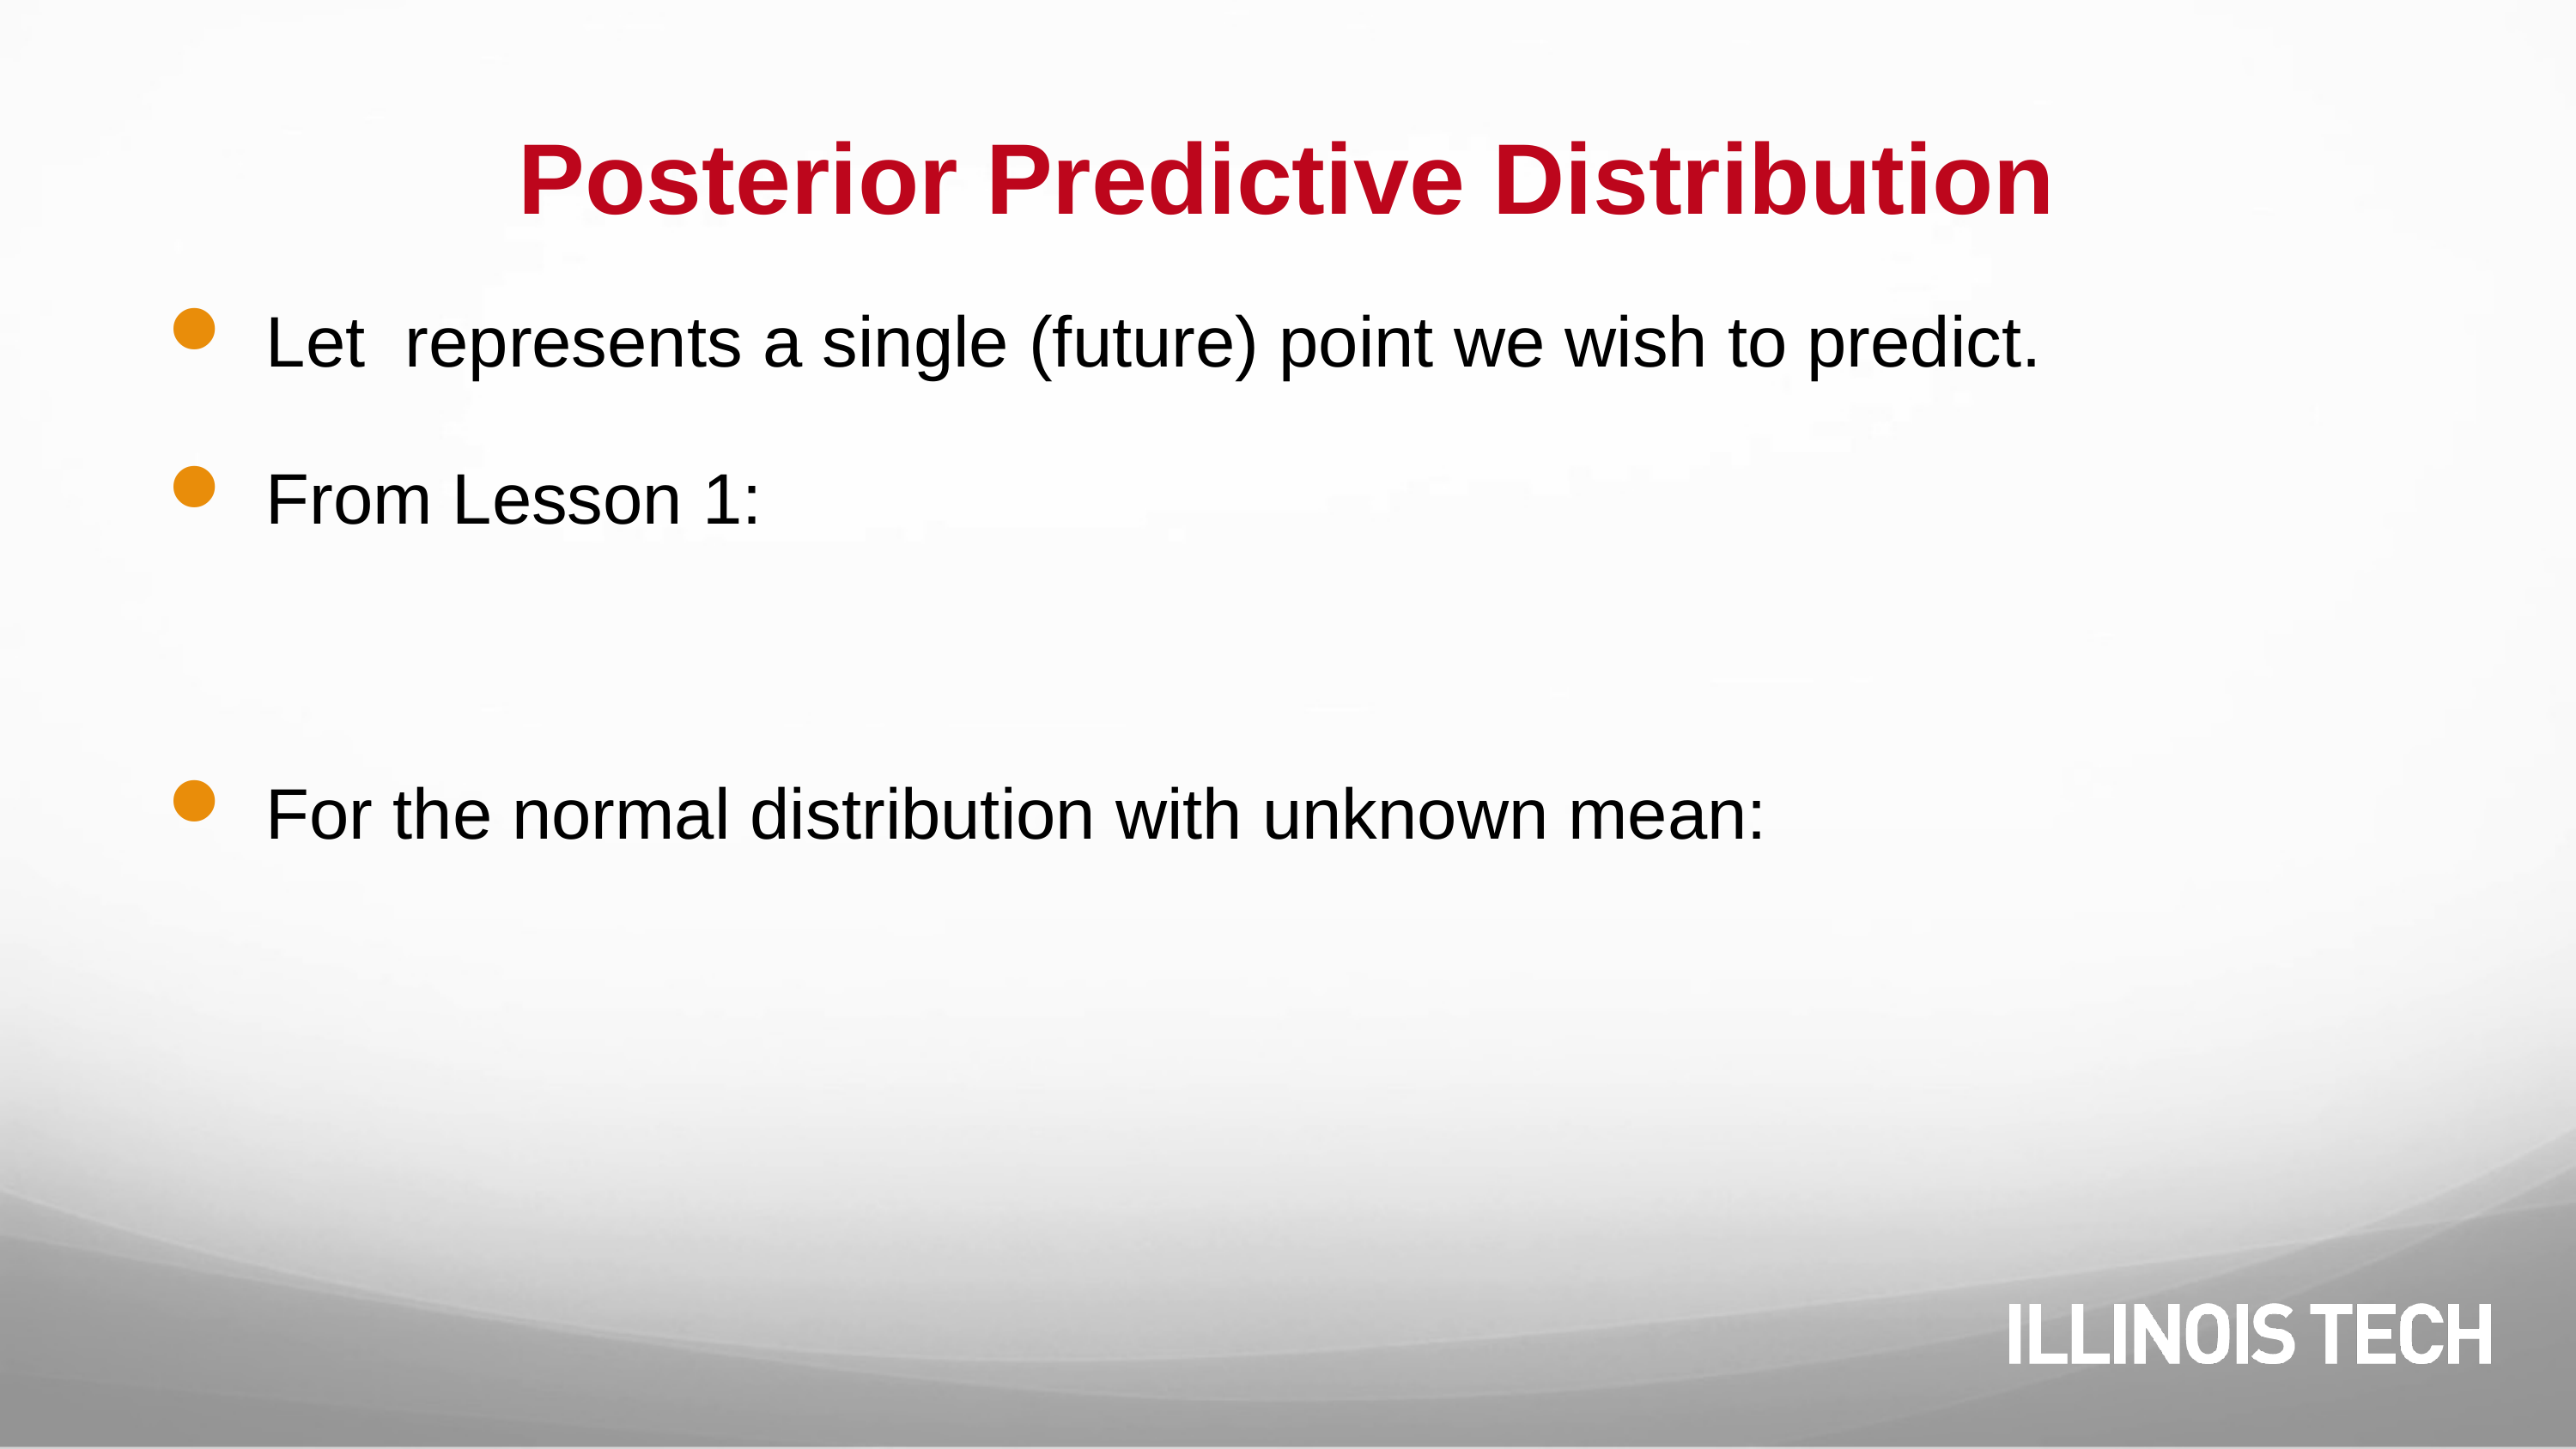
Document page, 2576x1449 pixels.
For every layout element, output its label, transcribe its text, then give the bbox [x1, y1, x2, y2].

picture [0, 0, 2576, 1449]
title Posterior Predictive Distribution [155, 22, 2421, 241]
